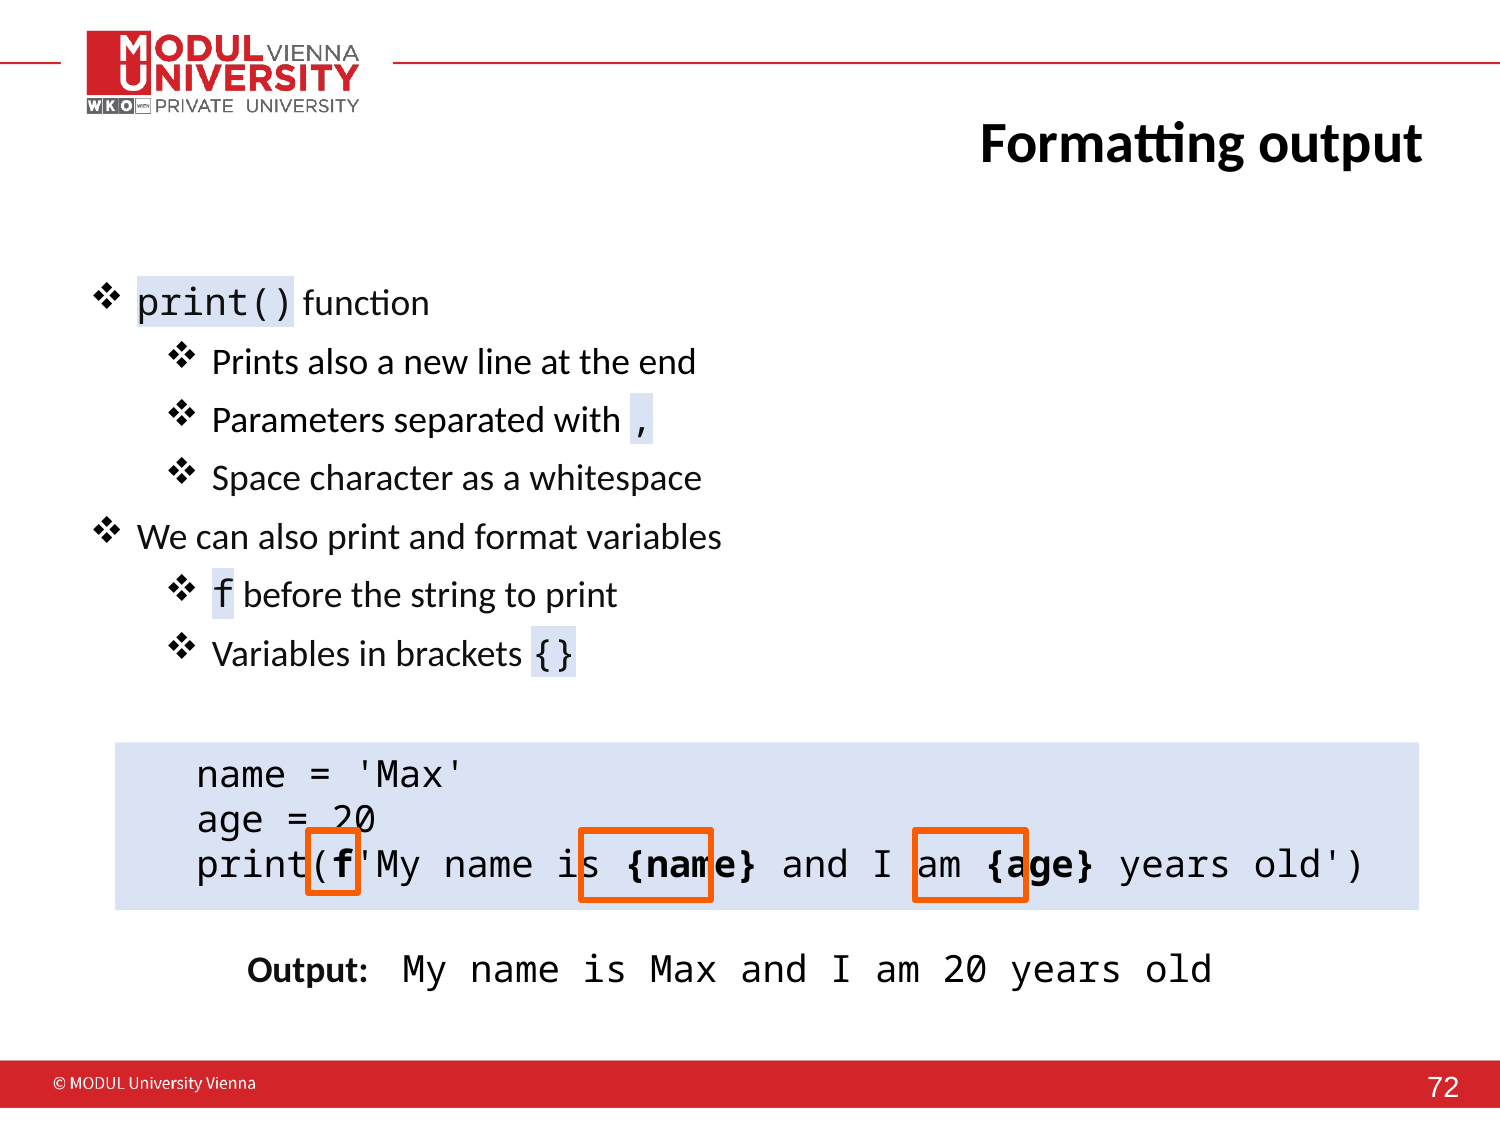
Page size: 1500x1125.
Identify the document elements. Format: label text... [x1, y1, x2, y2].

text_box [914, 830, 1026, 900]
text_box [580, 830, 712, 900]
text_box [308, 830, 358, 893]
text_box Output: My name is Max and I am 20 years old [232, 937, 1228, 998]
title Formatting output [51, 45, 1439, 233]
text_box name = 'Max' age = 20 print(f'My name is {name} and I am {age} years old') [115, 742, 1420, 911]
picture [0, 0, 1500, 1125]
text_box [696, 487, 847, 638]
list print() function Prints also a new line at the end Parameters separated with , Space character as a whitespace We can also print and format variables f before the string to print Variables in brackets {} [75, 263, 1420, 706]
